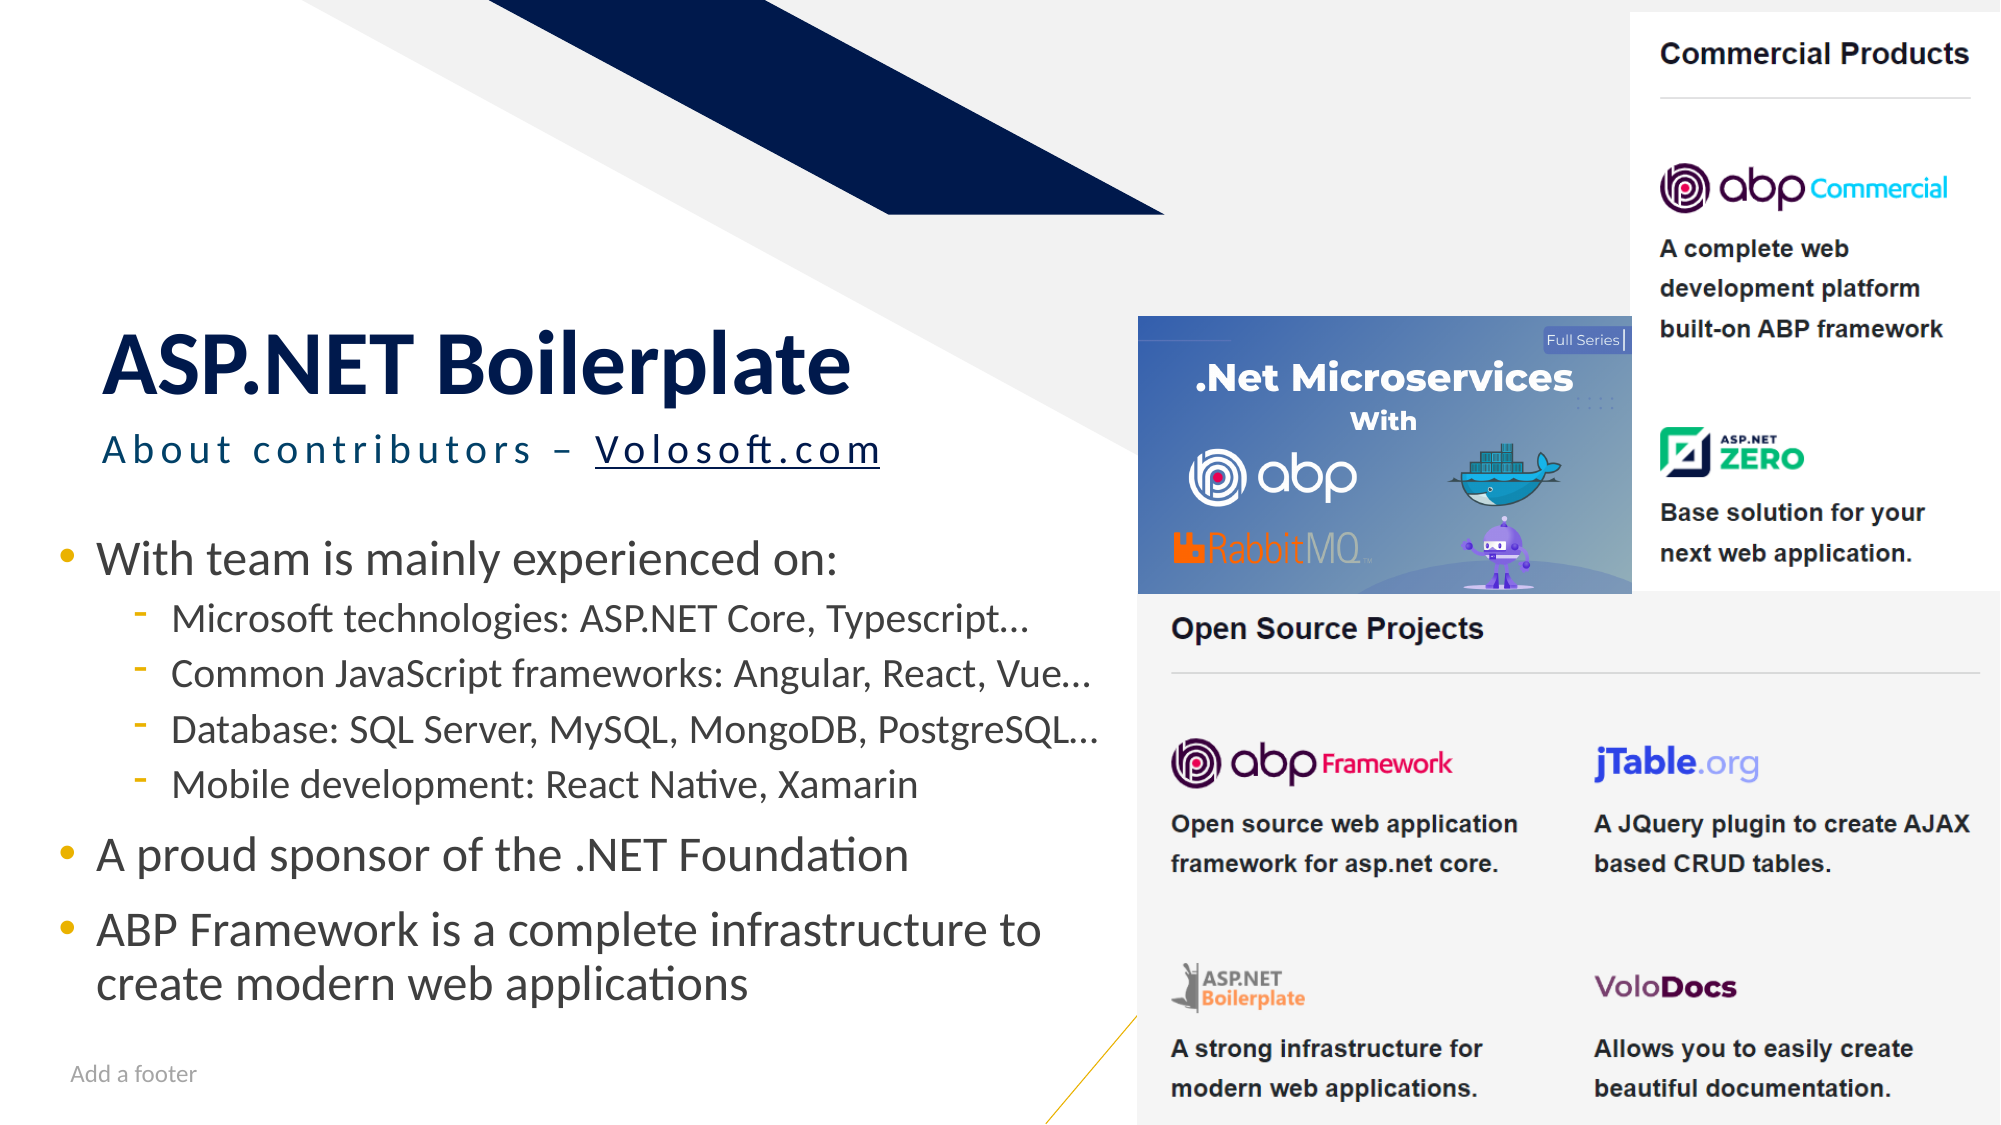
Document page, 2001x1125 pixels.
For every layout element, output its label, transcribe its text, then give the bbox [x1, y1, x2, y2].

picture [1137, 12, 2000, 1125]
list With team is mainly experienced on: Microsoft technologies: ASP.NET Core, Typescript… Common JavaScript frameworks: Angular, React, Vue… Database: SQL Server, MySQL, MongoDB, PostgreSQL… Mobile development: React Native, Xamarin A proud sponsor of the .NET Foundation ABP Framework is a complete infrastructure to create modern web applications [43, 524, 1138, 1043]
list About contributors – Volosoft.com [87, 420, 1138, 521]
title ASP.NET Boilerplate [87, 214, 1292, 415]
footer Add a footer [55, 1042, 731, 1103]
